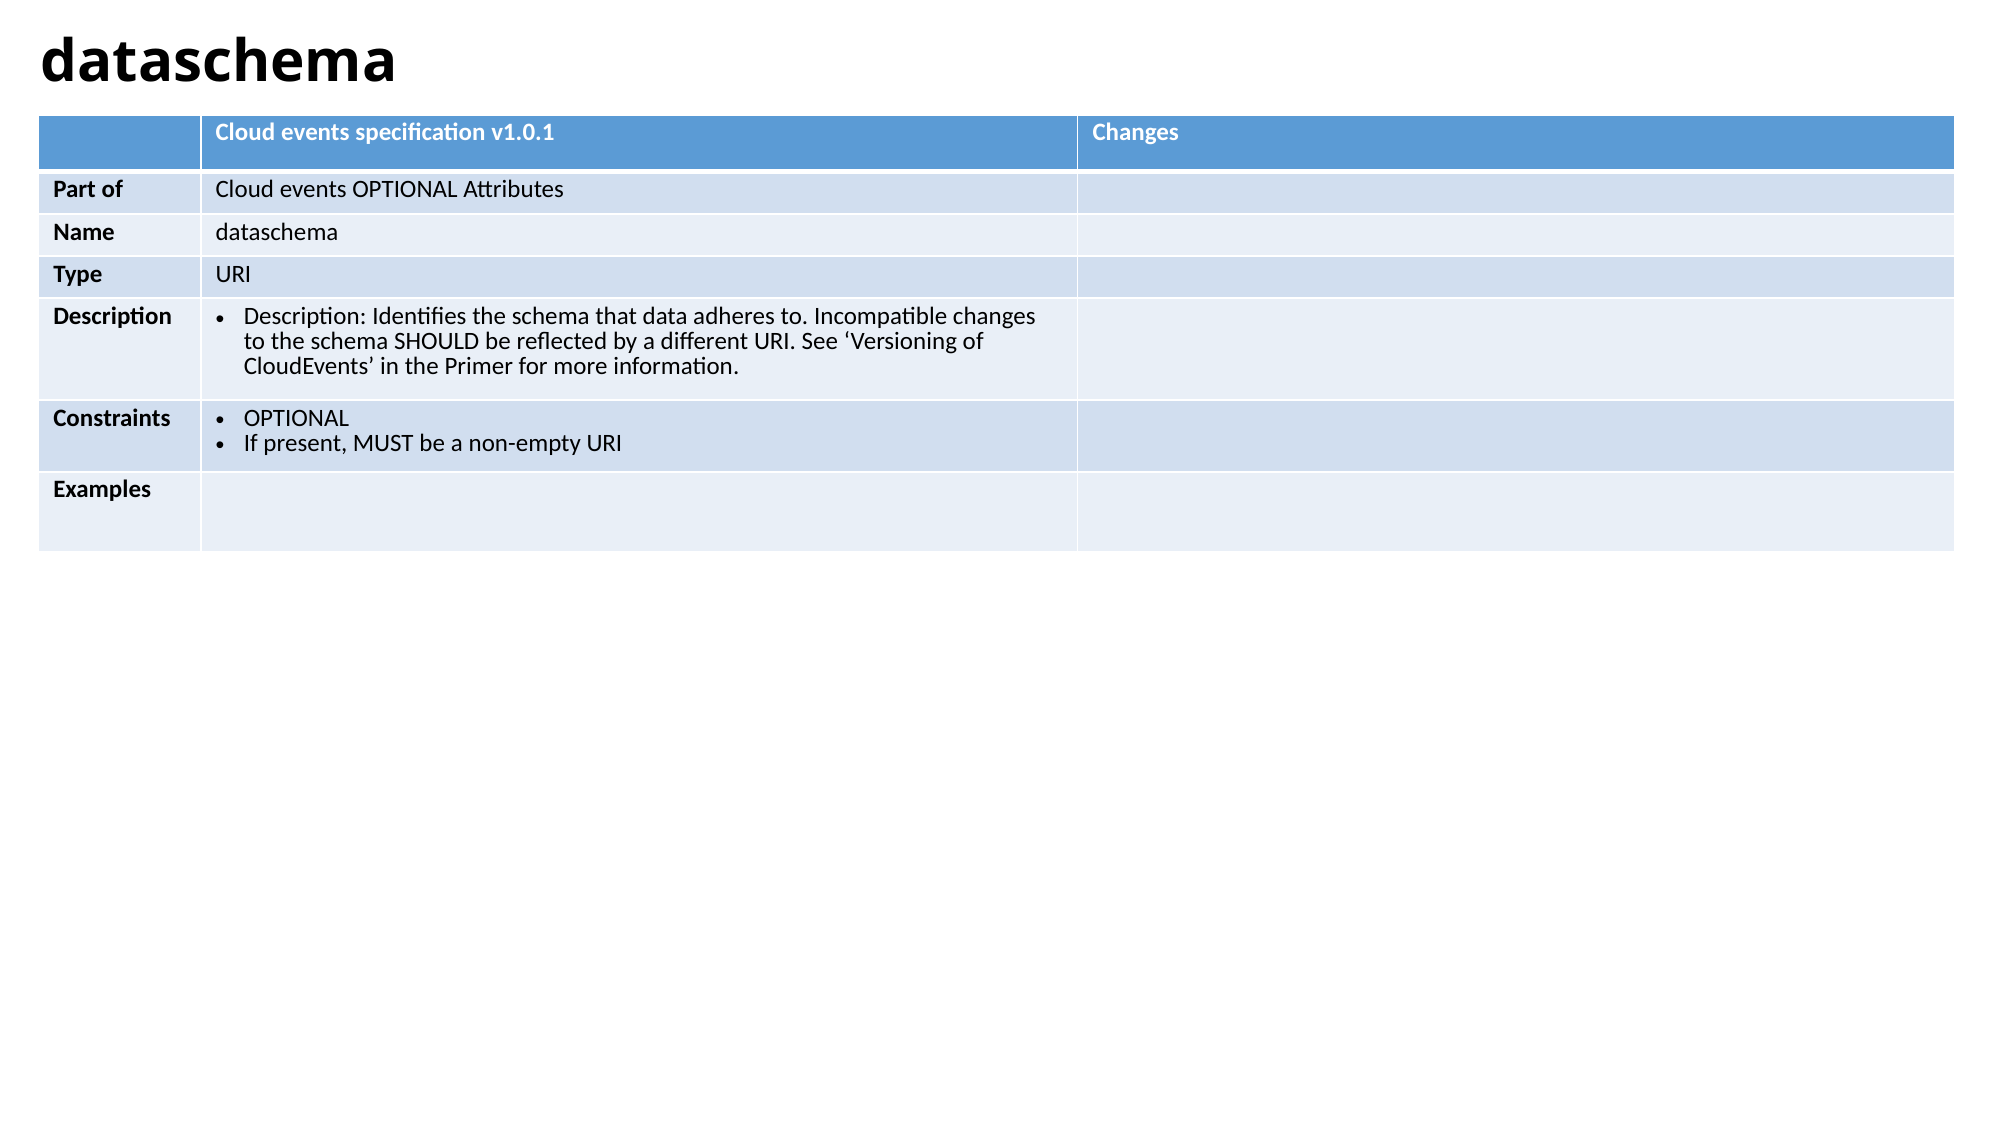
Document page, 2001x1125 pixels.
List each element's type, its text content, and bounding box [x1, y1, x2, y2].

table_cell [1078, 174, 1954, 213]
table_header [39, 116, 200, 169]
table_cell Type [39, 257, 200, 297]
table_cell Cloud events OPTIONAL Attributes [202, 174, 1077, 213]
table_cell [1078, 401, 1954, 471]
table_cell [1078, 299, 1954, 399]
table_header Cloud events specification v1.0.1 [202, 116, 1077, 169]
table_cell [1078, 257, 1954, 297]
table_header Changes [1078, 116, 1954, 169]
table_cell Examples [39, 473, 200, 551]
table_cell Part of [39, 174, 200, 213]
table_cell dataschema [202, 215, 1077, 255]
table_cell Constraints [39, 401, 200, 471]
table_cell Name [39, 215, 200, 255]
title dataschema [25, 10, 918, 115]
table_cell Description: Identifies the schema that data adheres to. Incompatible changes to the schema SHOULD be reflected by a different URI. See ‘Versioning of CloudEvents’ in the Primer for more information. [202, 299, 1077, 399]
table_cell Description [39, 299, 200, 399]
table_cell [202, 473, 1077, 551]
table_cell [1078, 473, 1954, 551]
table_cell [1078, 215, 1954, 255]
table_cell OPTIONAL If present, MUST be a non-empty URI [202, 401, 1077, 471]
table_cell URI [202, 257, 1077, 297]
